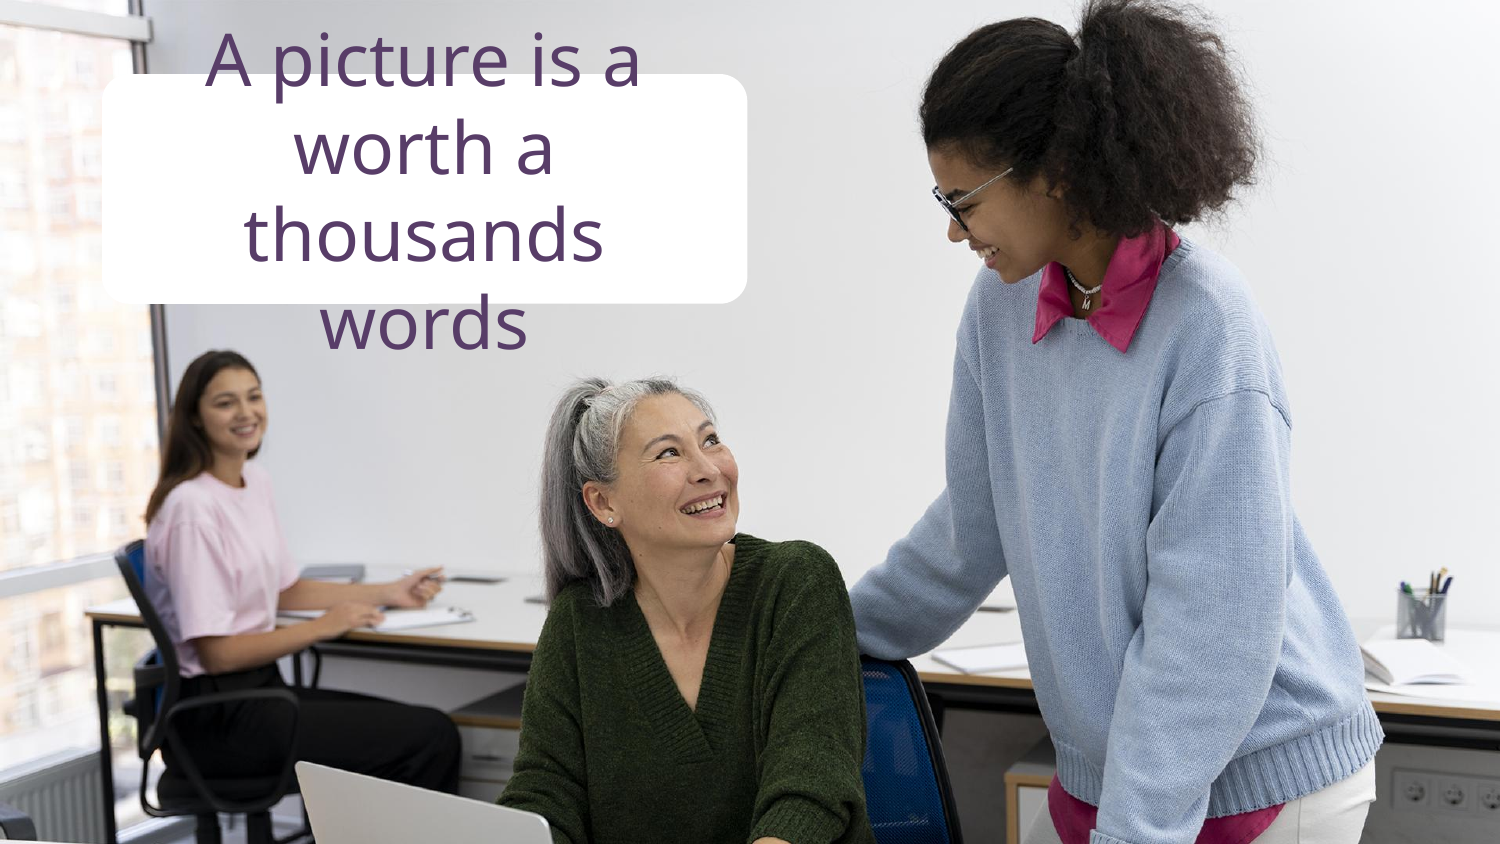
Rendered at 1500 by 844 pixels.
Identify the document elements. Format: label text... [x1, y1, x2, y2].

picture [0, 0, 1500, 844]
list A picture is a worth a thousands words [133, 99, 717, 279]
text_box [101, 74, 748, 304]
